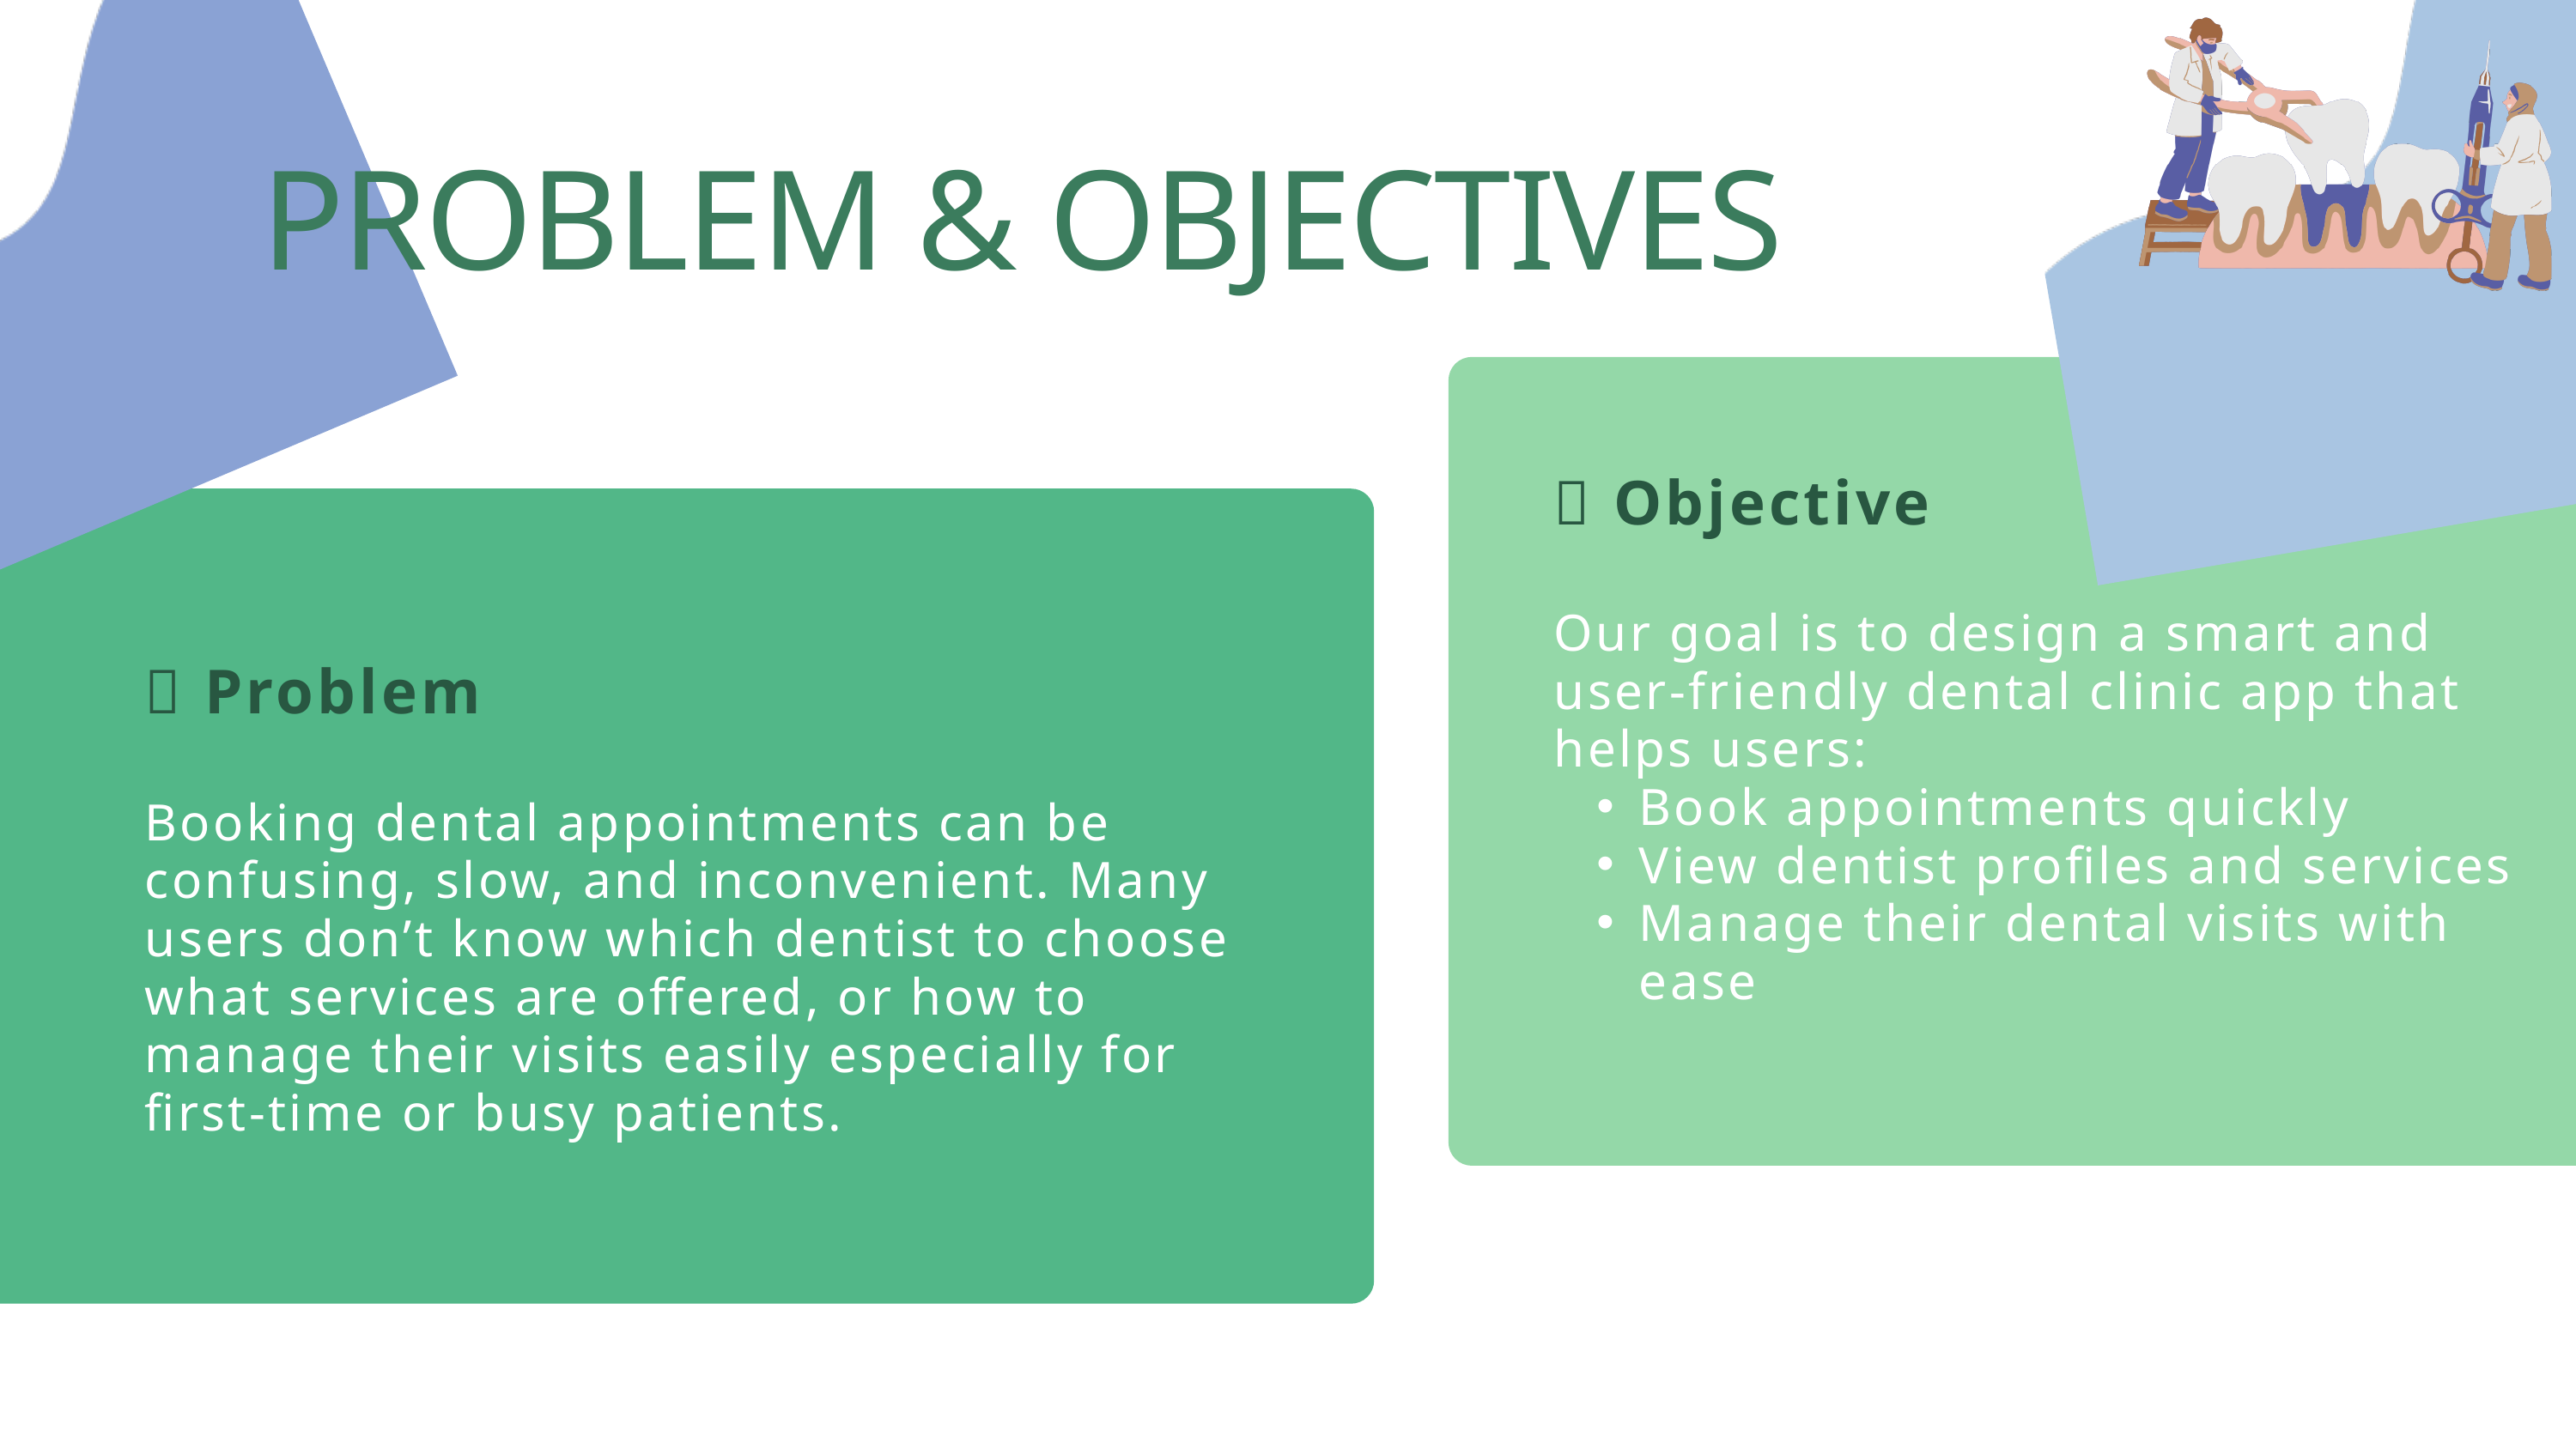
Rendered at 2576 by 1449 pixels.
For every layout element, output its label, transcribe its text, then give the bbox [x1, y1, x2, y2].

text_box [0, 488, 1375, 1304]
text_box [1448, 356, 2576, 1167]
text_box [1998, 0, 2576, 356]
text_box PROBLEM & OBJECTIVES [261, 144, 2139, 298]
text_box [0, 0, 459, 485]
text_box [2139, 17, 2552, 291]
